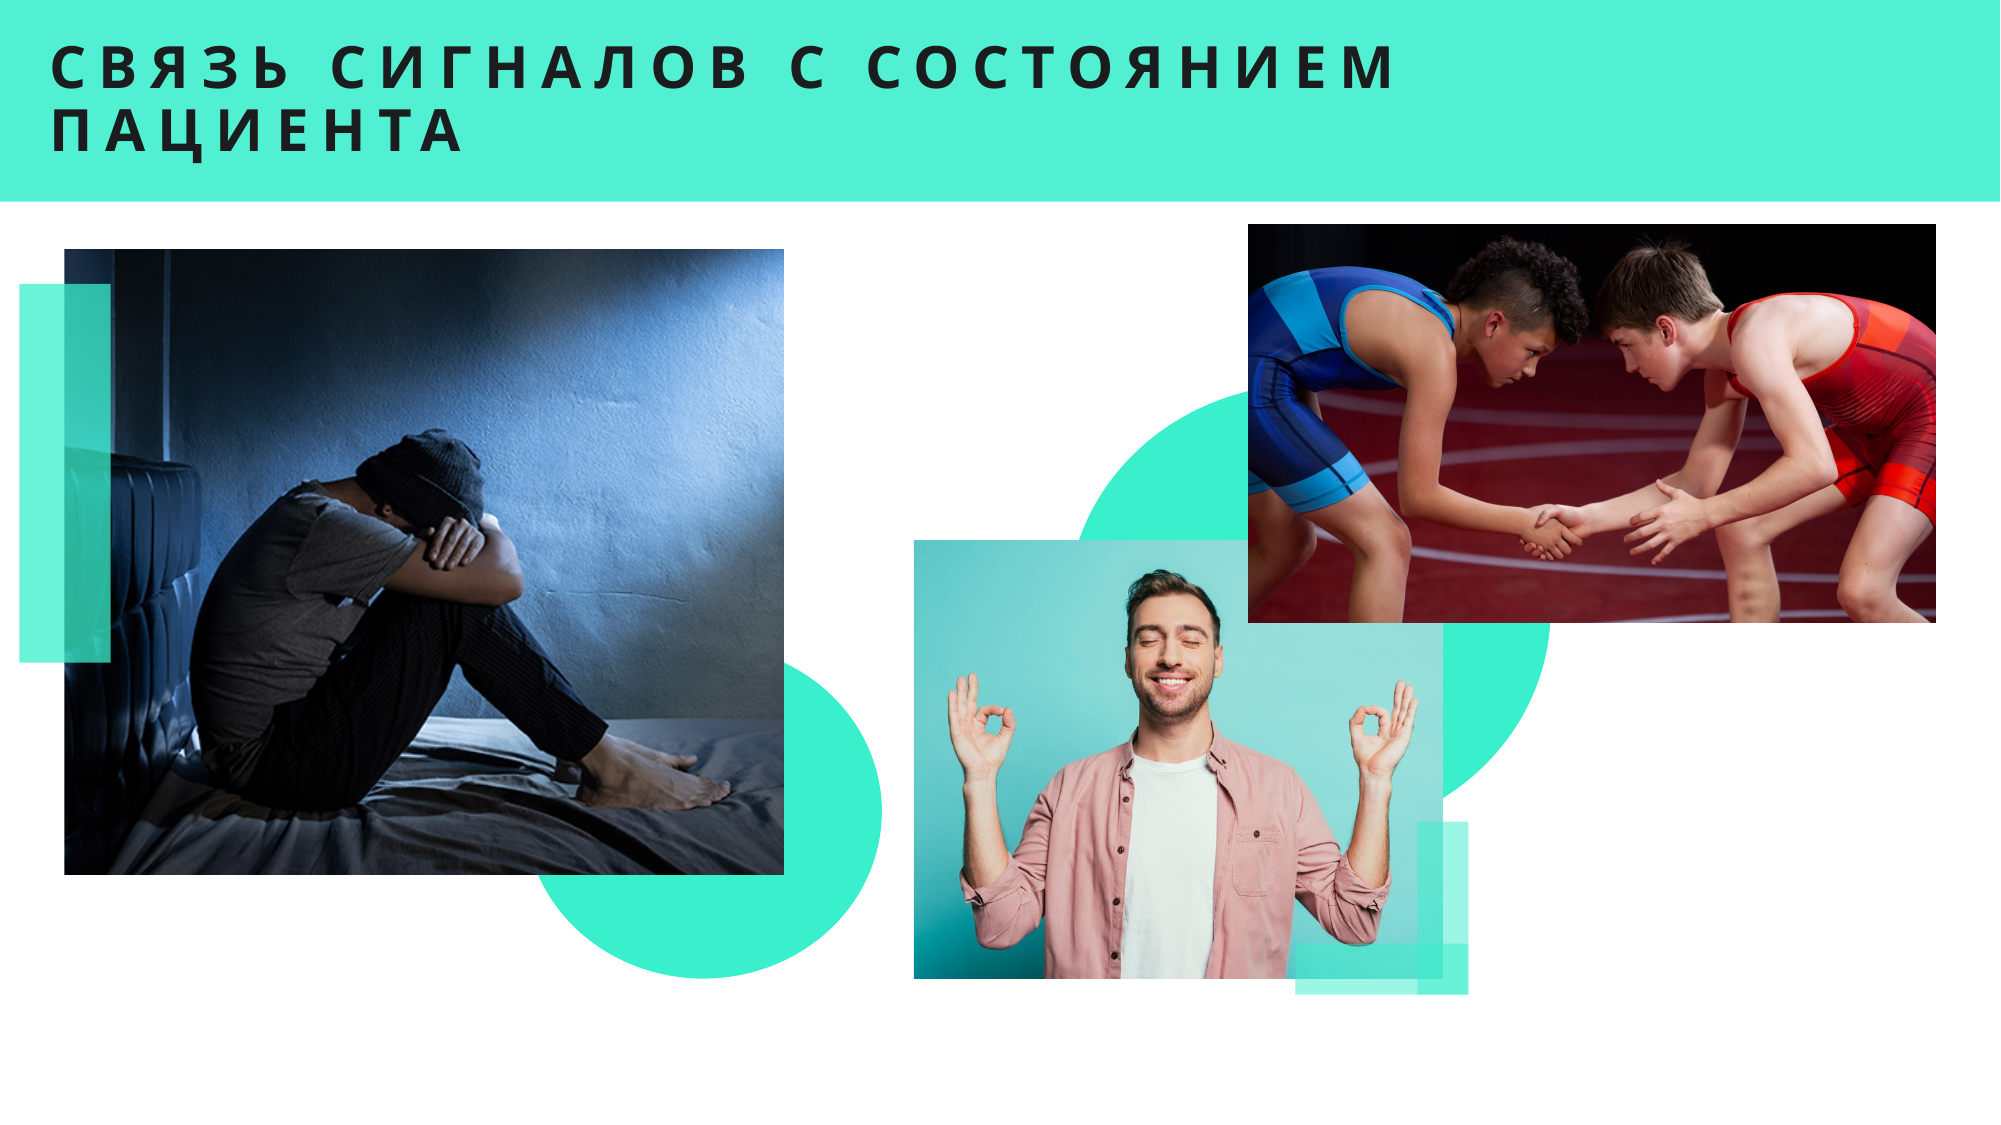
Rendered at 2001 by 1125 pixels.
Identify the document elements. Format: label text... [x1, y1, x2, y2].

text_box [1077, 390, 1248, 540]
picture [64, 249, 784, 875]
picture [913, 224, 1936, 979]
text_box [19, 283, 64, 663]
text_box [537, 661, 883, 980]
text_box [0, 0, 2000, 202]
title Связь сигналов с состоянием пациента [49, 15, 1418, 164]
text_box [1443, 623, 1552, 800]
text_box [1295, 943, 1469, 995]
text_box [1443, 821, 1469, 943]
